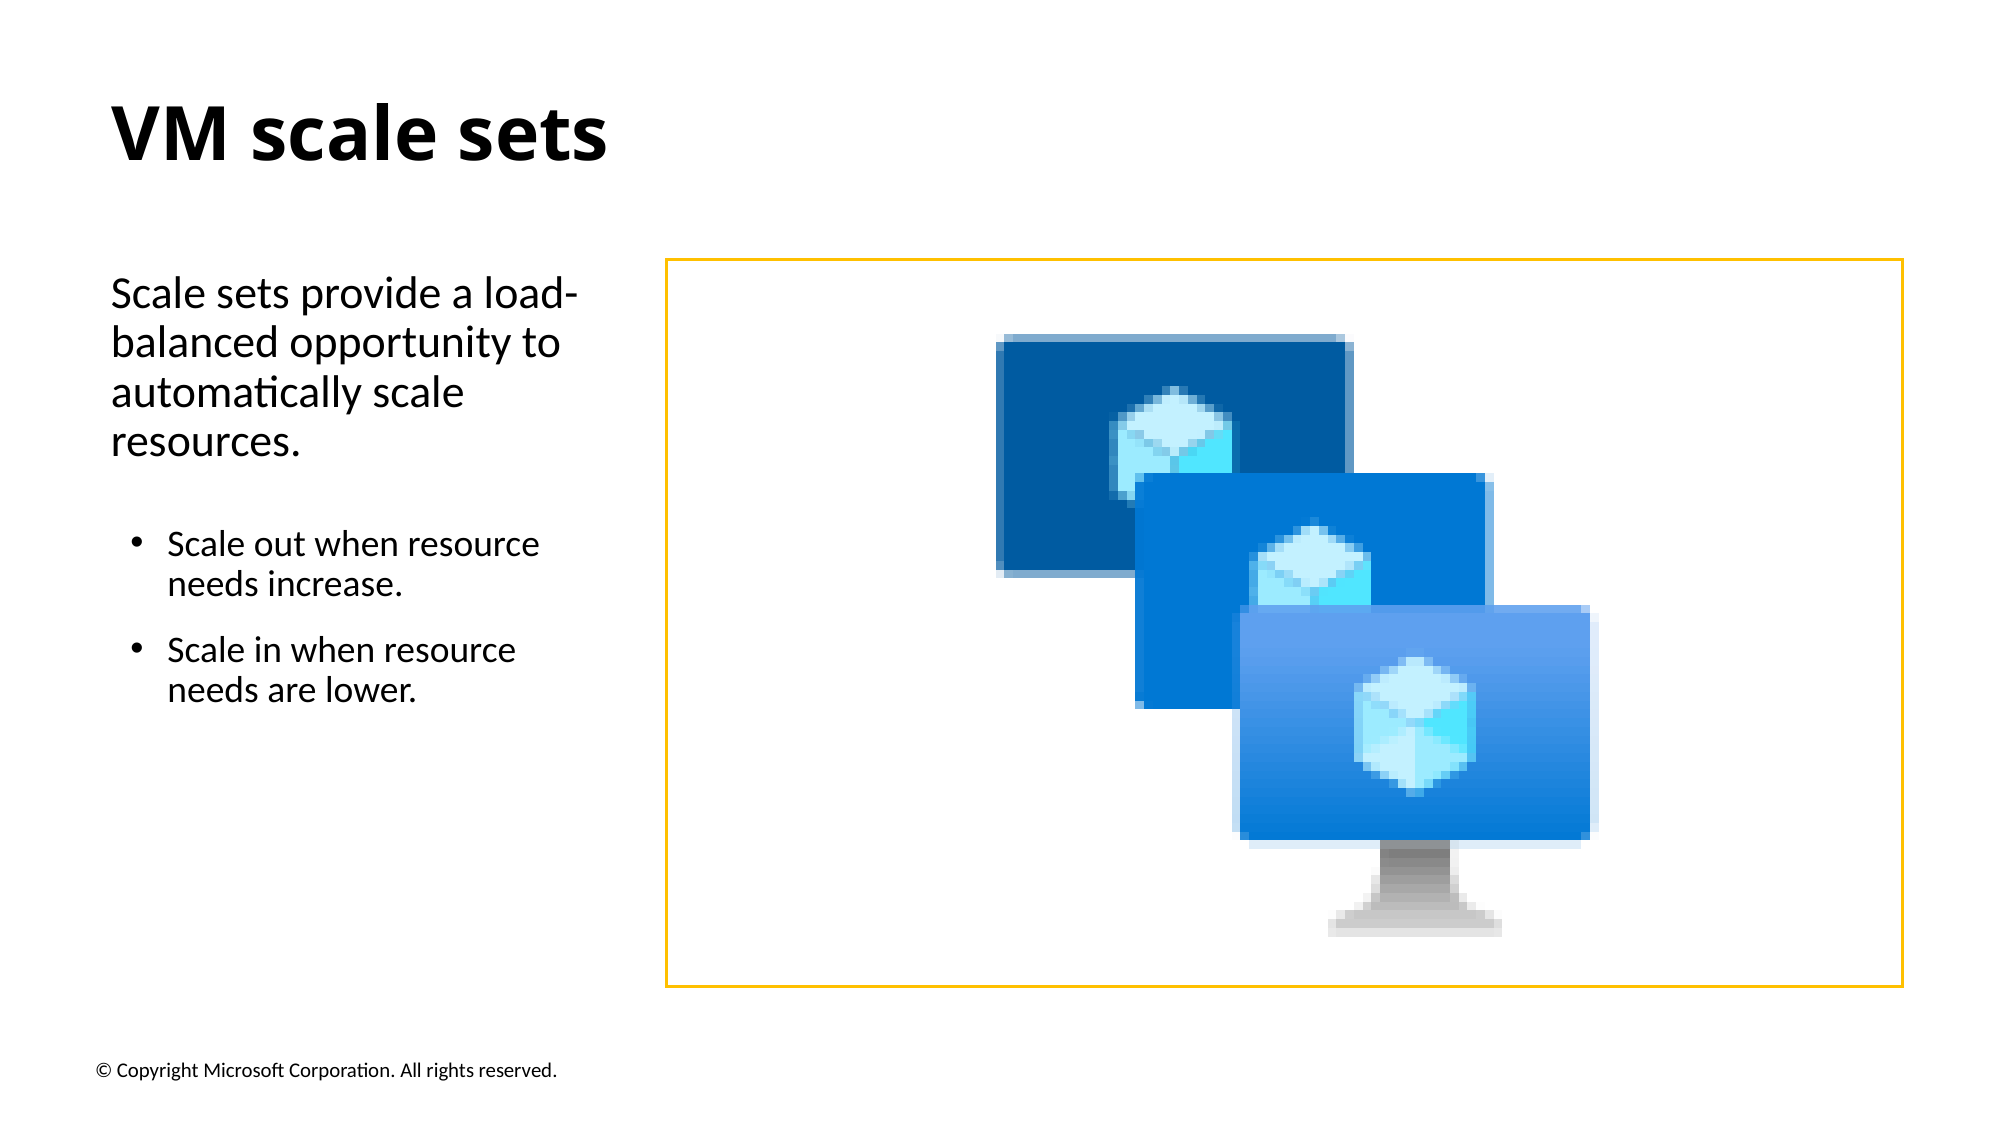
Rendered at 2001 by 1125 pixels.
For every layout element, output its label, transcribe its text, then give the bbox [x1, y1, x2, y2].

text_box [666, 259, 1903, 987]
list Scale out when resource needs increase. Scale in when resource needs are lower. [96, 516, 617, 724]
title VM scale sets [96, 96, 1909, 177]
footer © Copyright Microsoft Corporation. All rights reserved. [95, 1053, 776, 1086]
list Scale sets provide a load-balanced opportunity to automatically scale resources. [95, 261, 617, 484]
